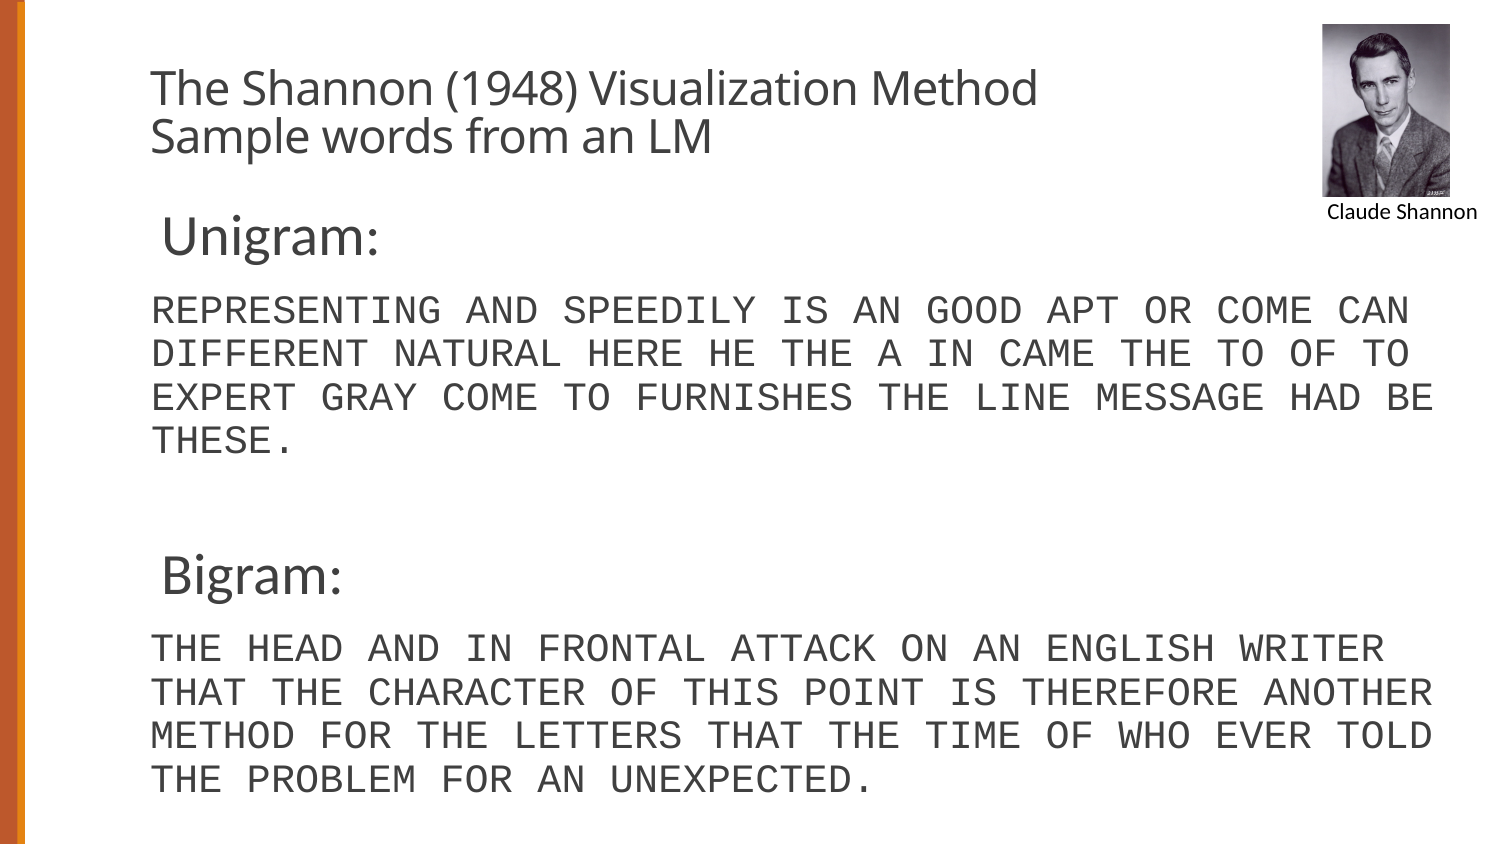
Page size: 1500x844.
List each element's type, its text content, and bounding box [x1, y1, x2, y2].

picture [1321, 23, 1451, 198]
text_box Claude Shannon [1312, 188, 1500, 232]
title The Shannon (1948) Visualization Method Sample words from an LM [135, 59, 1319, 171]
list Unigram: REPRESENTING AND SPEEDILY IS AN GOOD APT OR COME CAN DIFFERENT NATURAL HERE HE THE A IN CAME THE TO OF TO EXPERT GRAY COME TO FURNISHES THE LINE MESSAGE HAD BE THESE. Bigram: THE HEAD AND IN FRONTAL ATTACK ON AN ENGLISH WRITER THAT THE CHARACTER OF THIS POINT IS THEREFORE ANOTHER METHOD FOR THE LETTERS THAT THE TIME OF WHO EVER TOLD THE PROBLEM FOR AN UNEXPECTED. [150, 196, 1450, 810]
